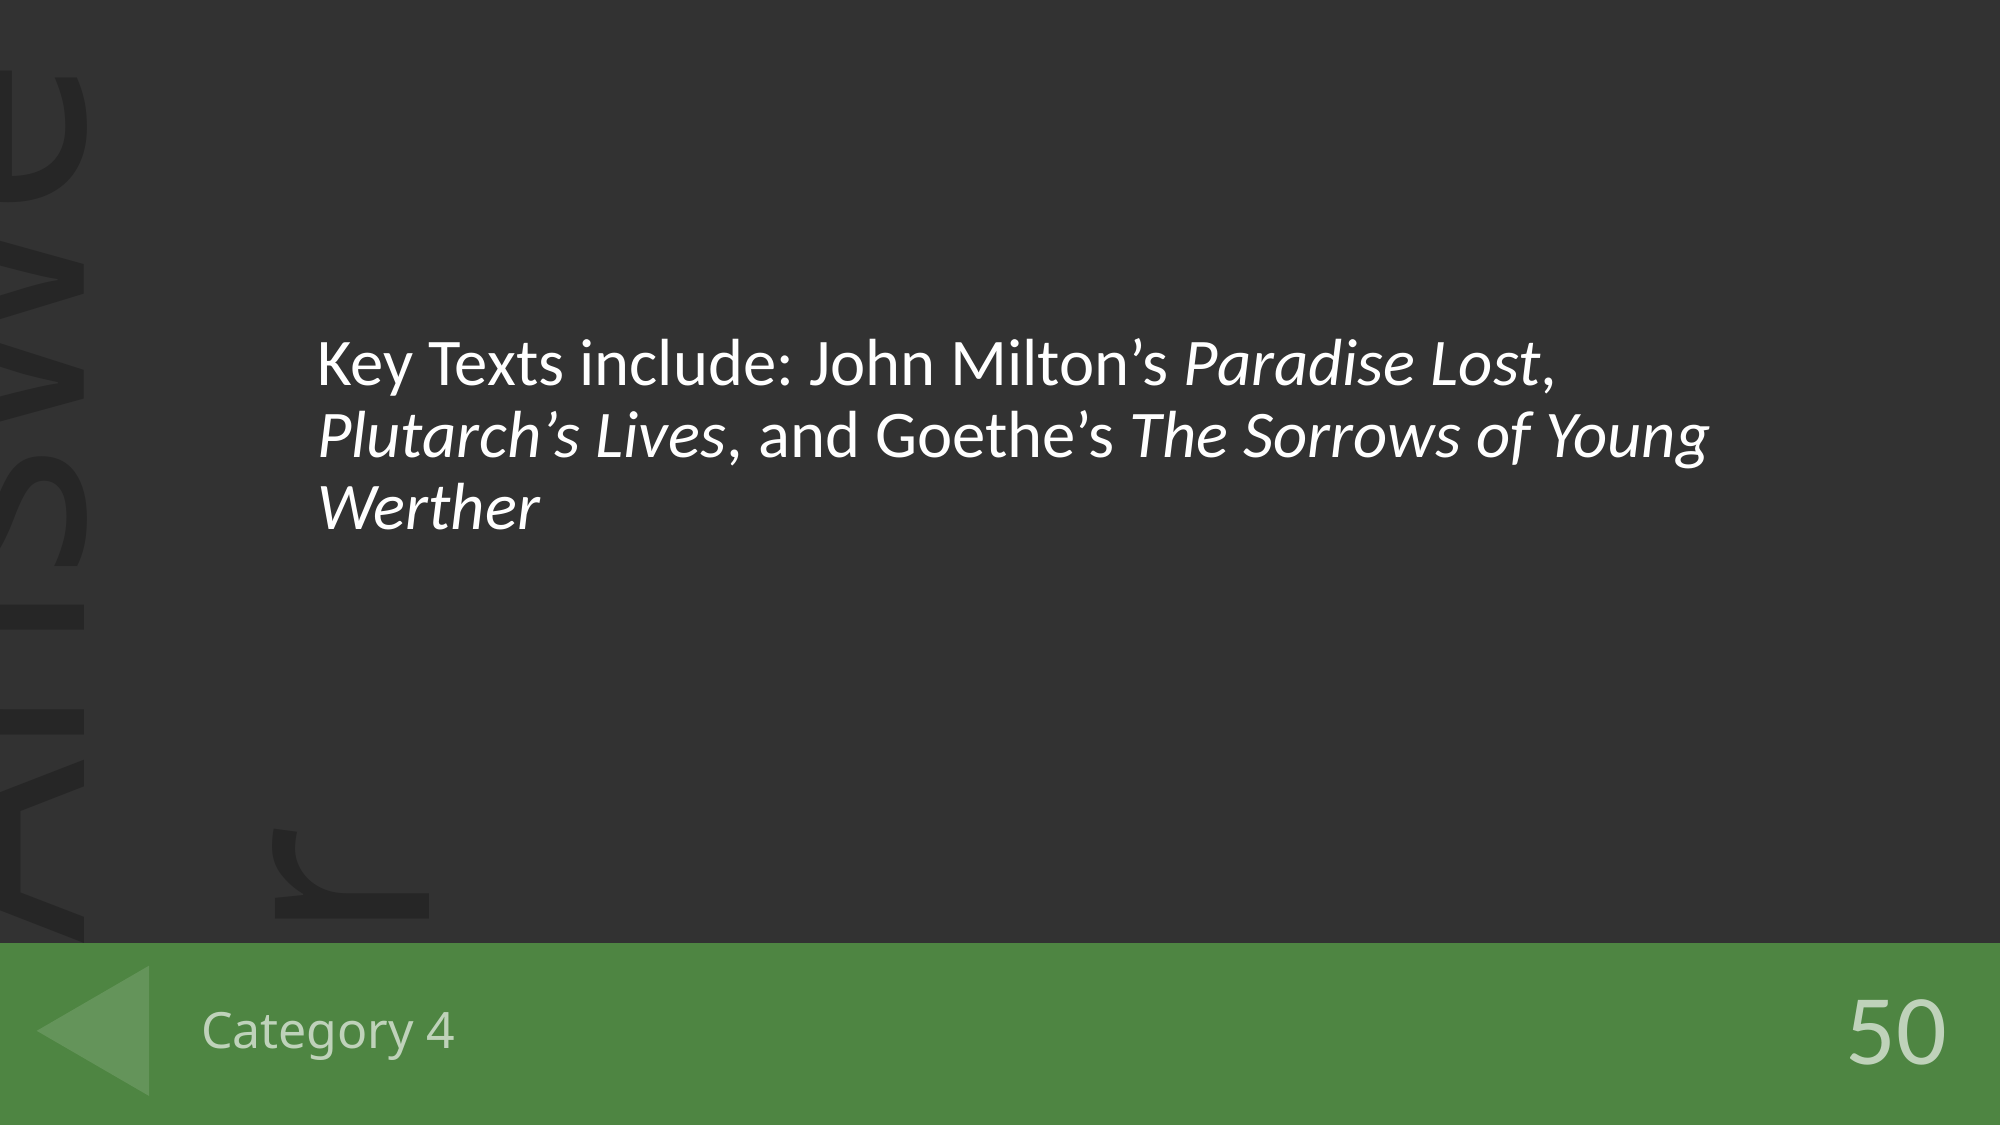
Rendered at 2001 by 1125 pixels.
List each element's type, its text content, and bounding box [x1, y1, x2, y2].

list 50 [1494, 967, 1963, 1097]
title Category 4 [185, 967, 1494, 1097]
list Key Texts include: John Milton’s Paradise Lost, Plutarch’s Lives, and Goethe’s The Sorrows of Young Werther [302, 307, 1760, 636]
